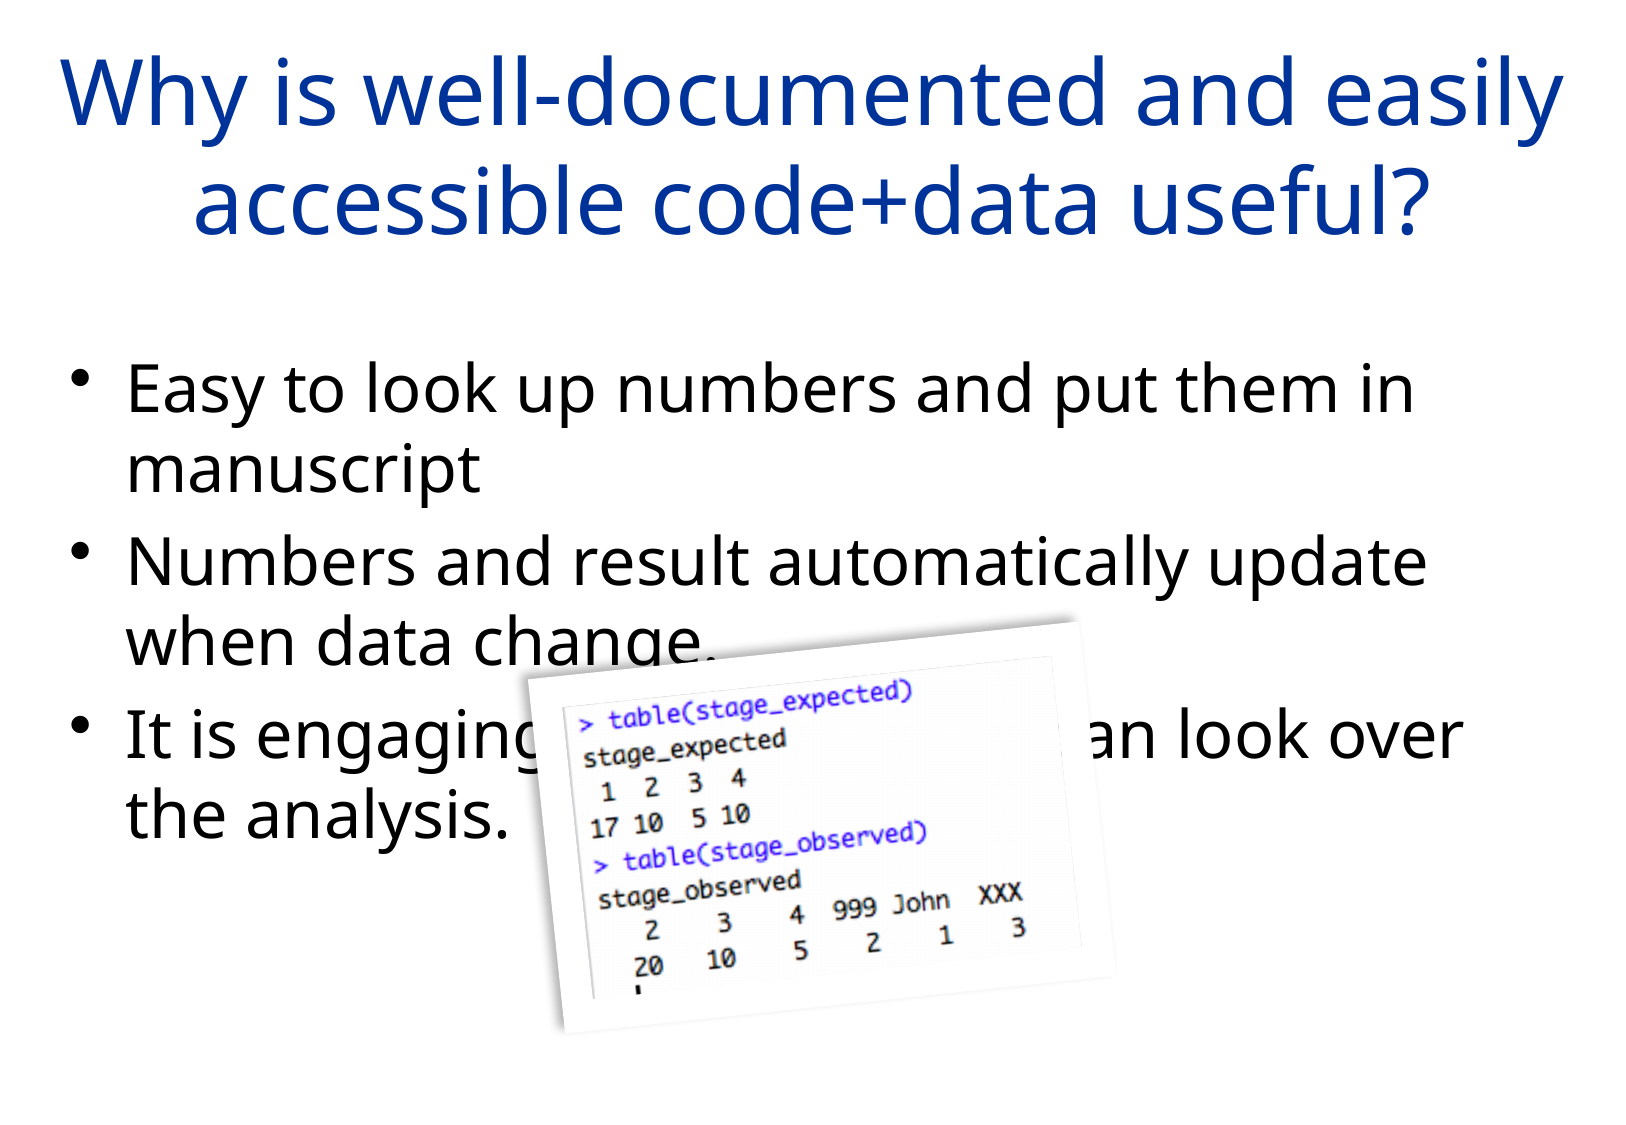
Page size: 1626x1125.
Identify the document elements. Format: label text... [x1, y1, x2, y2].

picture [564, 657, 1081, 998]
title Why is well-documented and easily accessible code+data useful? [0, 0, 1625, 291]
list Easy to look up numbers and put them in manuscript Numbers and result automatically update when data change. It is engaging and more eyes can look over the analysis. [54, 338, 1585, 1050]
